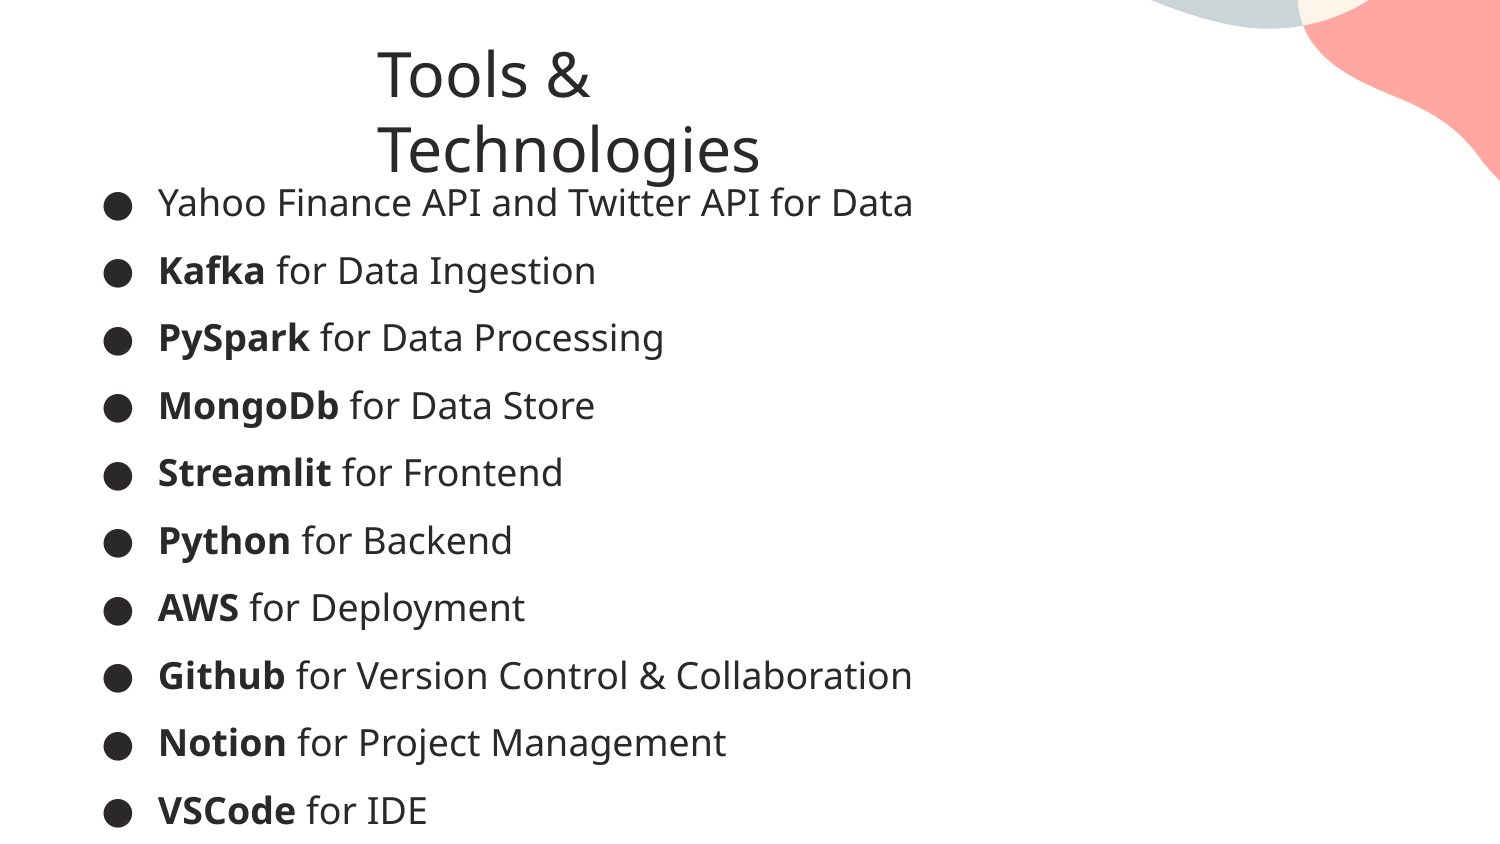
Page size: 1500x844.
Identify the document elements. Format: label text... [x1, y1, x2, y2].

title Tools & Technologies [362, 19, 998, 110]
subtitle Yahoo Finance API and Twitter API for Data Kafka for Data Ingestion PySpark for Data Processing MongoDb for Data Store Streamlit for Frontend Python for Backend AWS for Deployment Github for Version Control & Collaboration Notion for Project Management VSCode for IDE [67, 141, 1292, 702]
